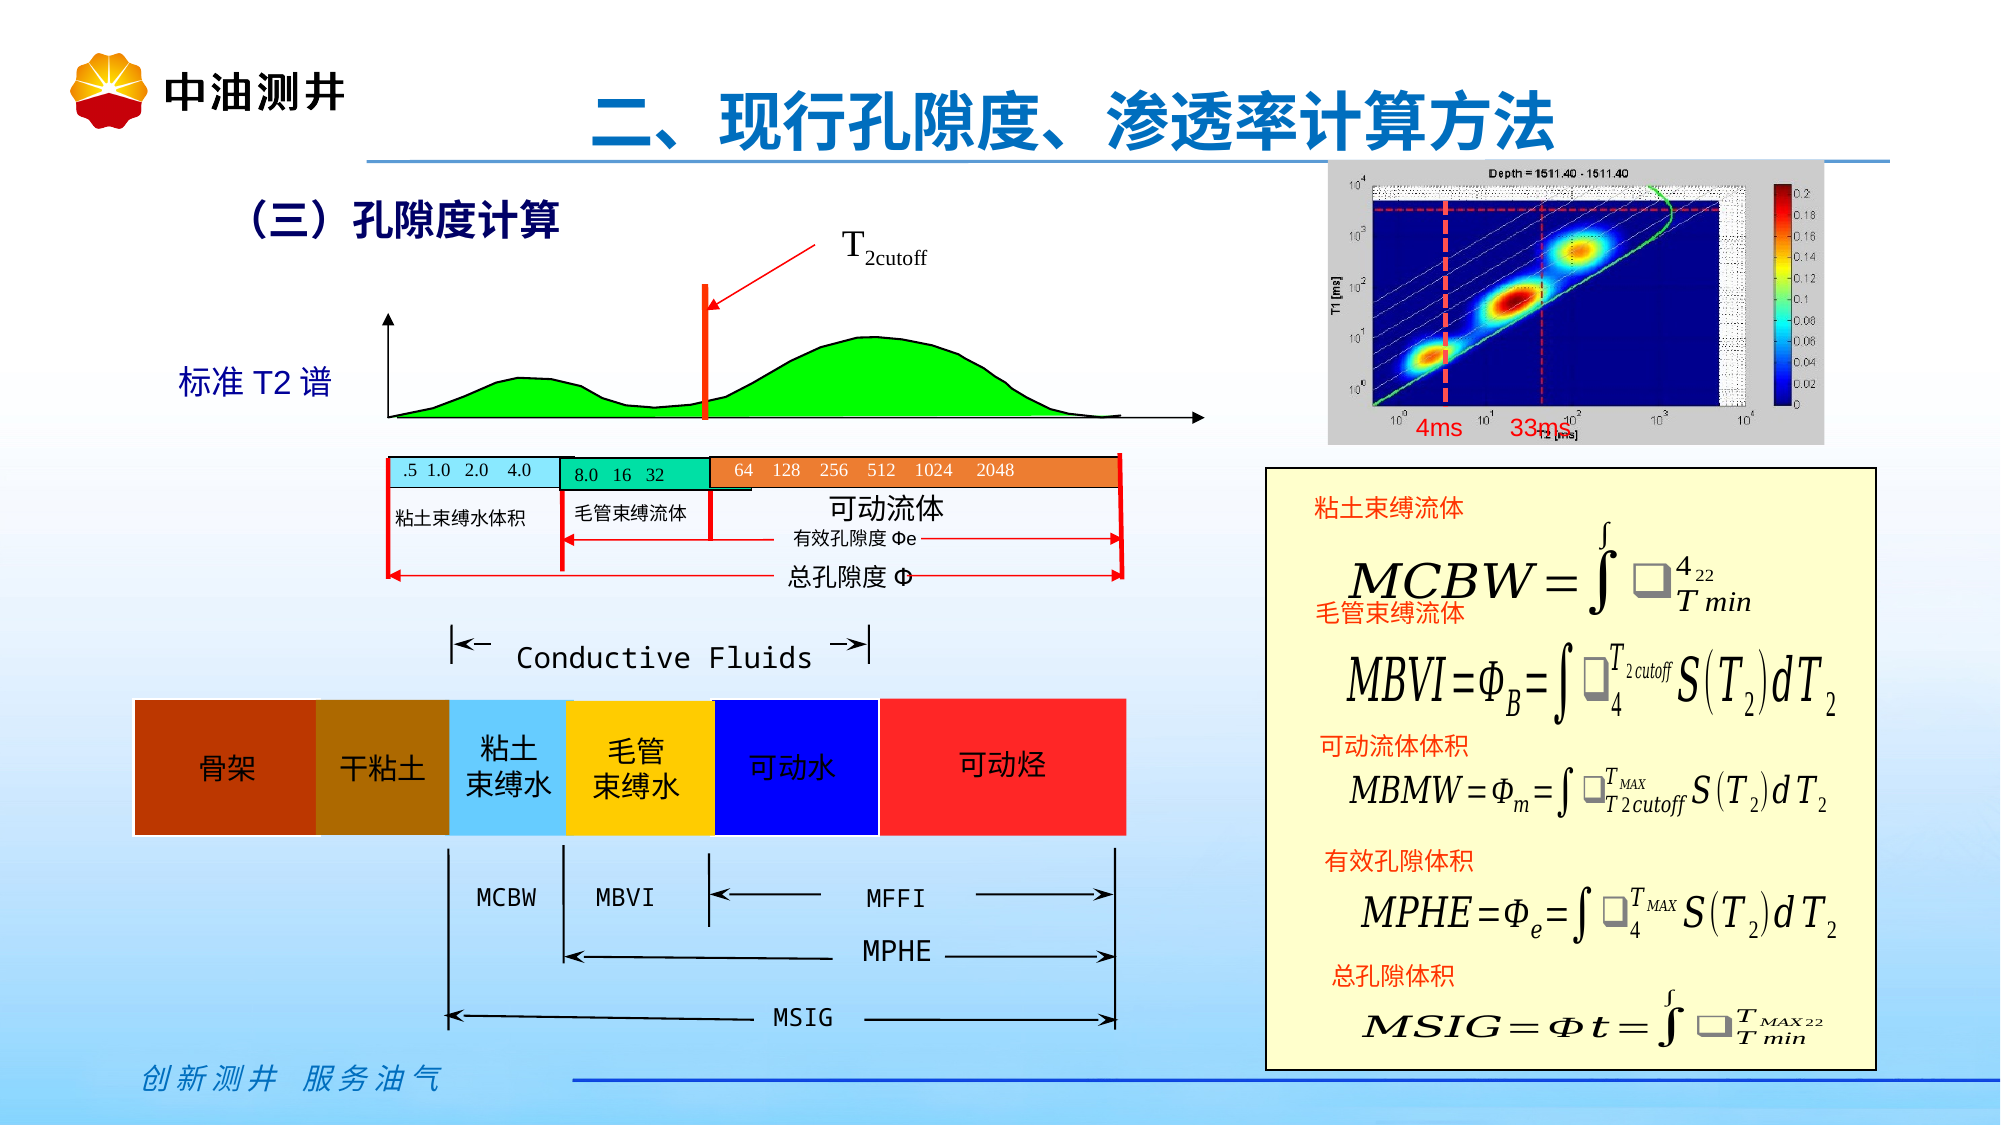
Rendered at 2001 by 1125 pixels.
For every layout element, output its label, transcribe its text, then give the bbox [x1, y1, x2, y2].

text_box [1265, 467, 1876, 1070]
picture [0, 0, 2001, 1125]
text_box （三）孔隙度计算 [212, 161, 1061, 207]
text_box 二、现行孔隙度、渗透率计算方法 [574, 15, 1844, 166]
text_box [1327, 160, 1825, 445]
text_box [133, 207, 1205, 1043]
